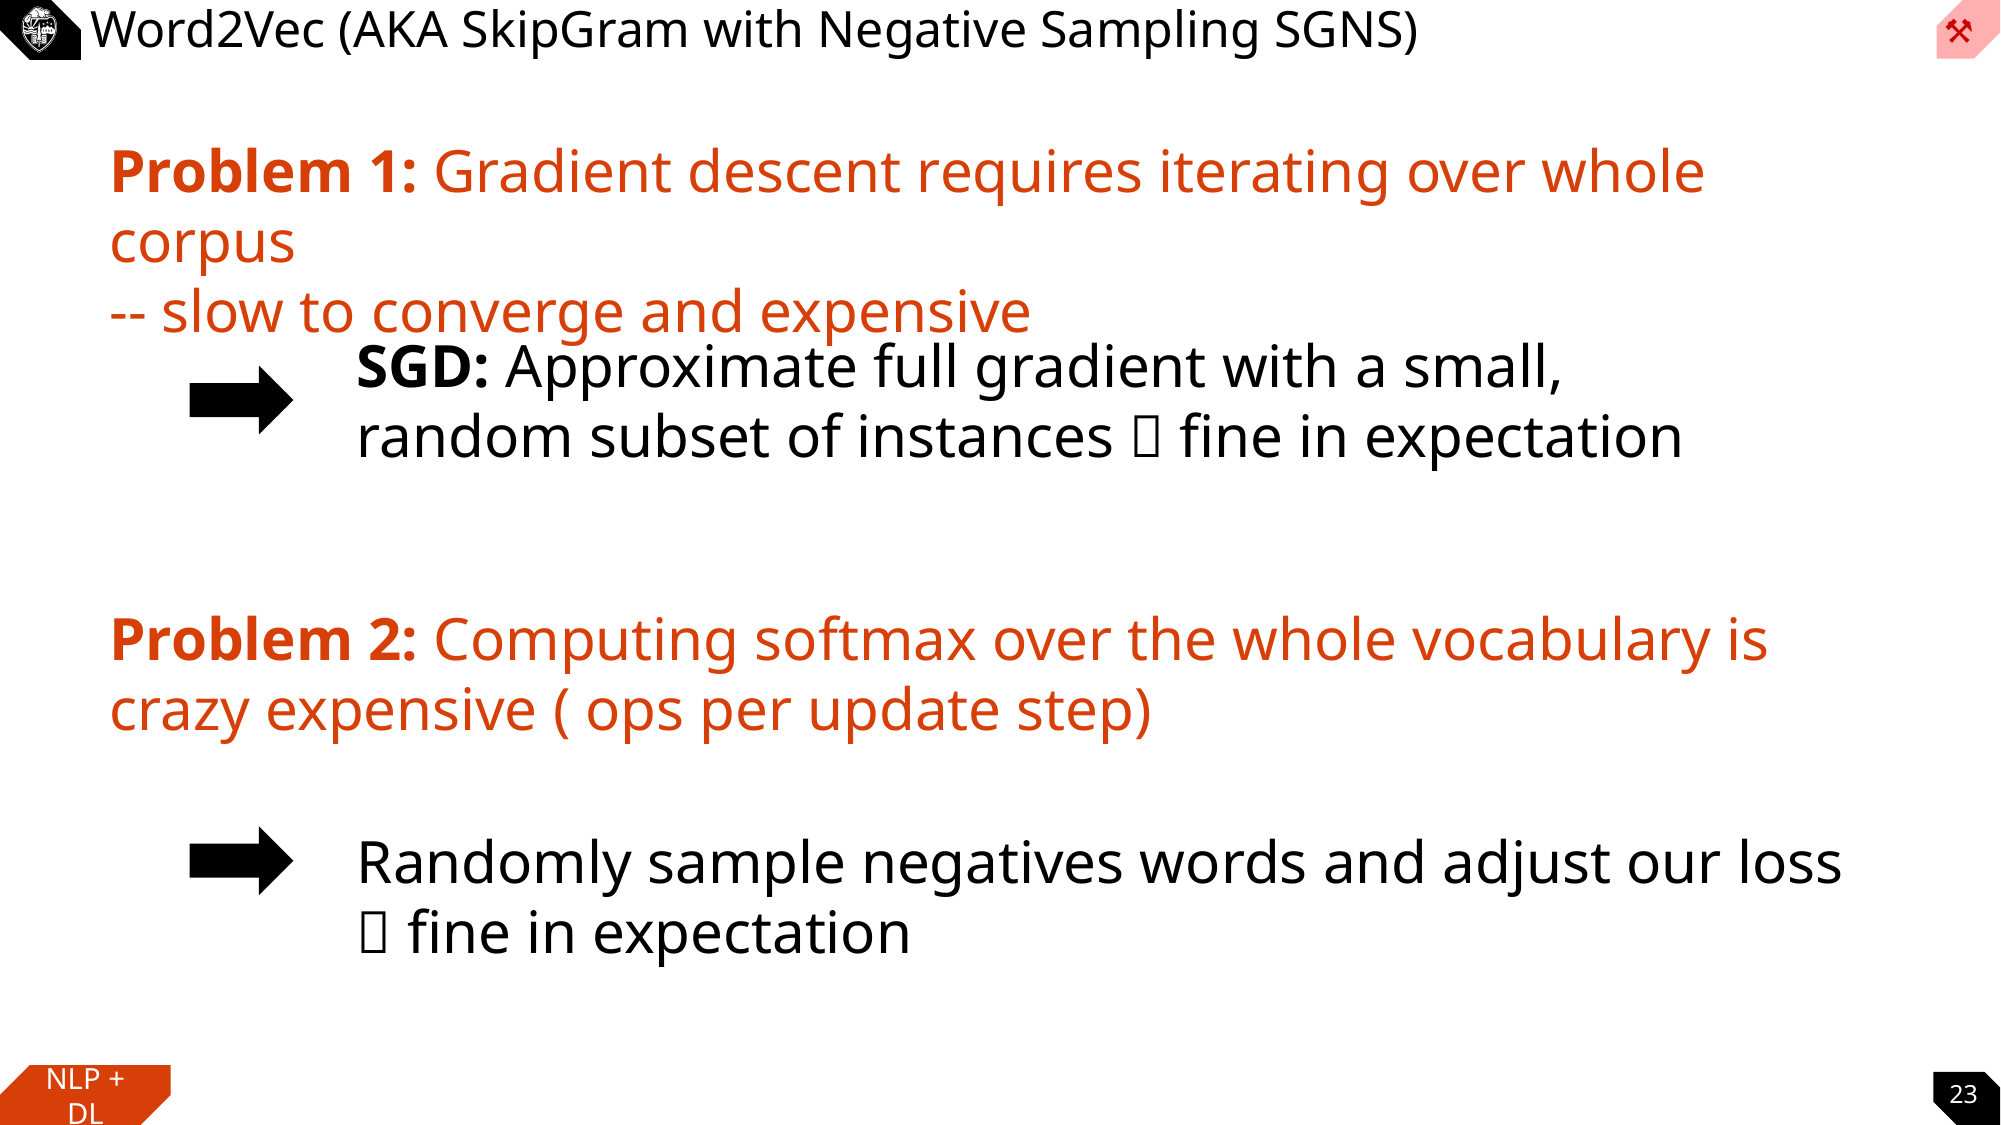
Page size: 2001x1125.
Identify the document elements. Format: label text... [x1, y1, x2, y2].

text_box SGD: Approximate full gradient with a small, random subset of instances  fine in expectation [342, 321, 1759, 477]
text_box [189, 826, 294, 896]
title Word2Vec (AKA SkipGram with Negative Sampling SGNS) [0, 1, 1699, 61]
text_box Randomly sample negatives words and adjust our loss  fine in expectation [342, 817, 1866, 973]
text_box [189, 365, 294, 435]
slide_number 23 [1933, 1071, 1994, 1119]
text_box Problem 1: Gradient descent requires iterating over whole corpus -- slow to converge and expensive [94, 126, 1906, 352]
